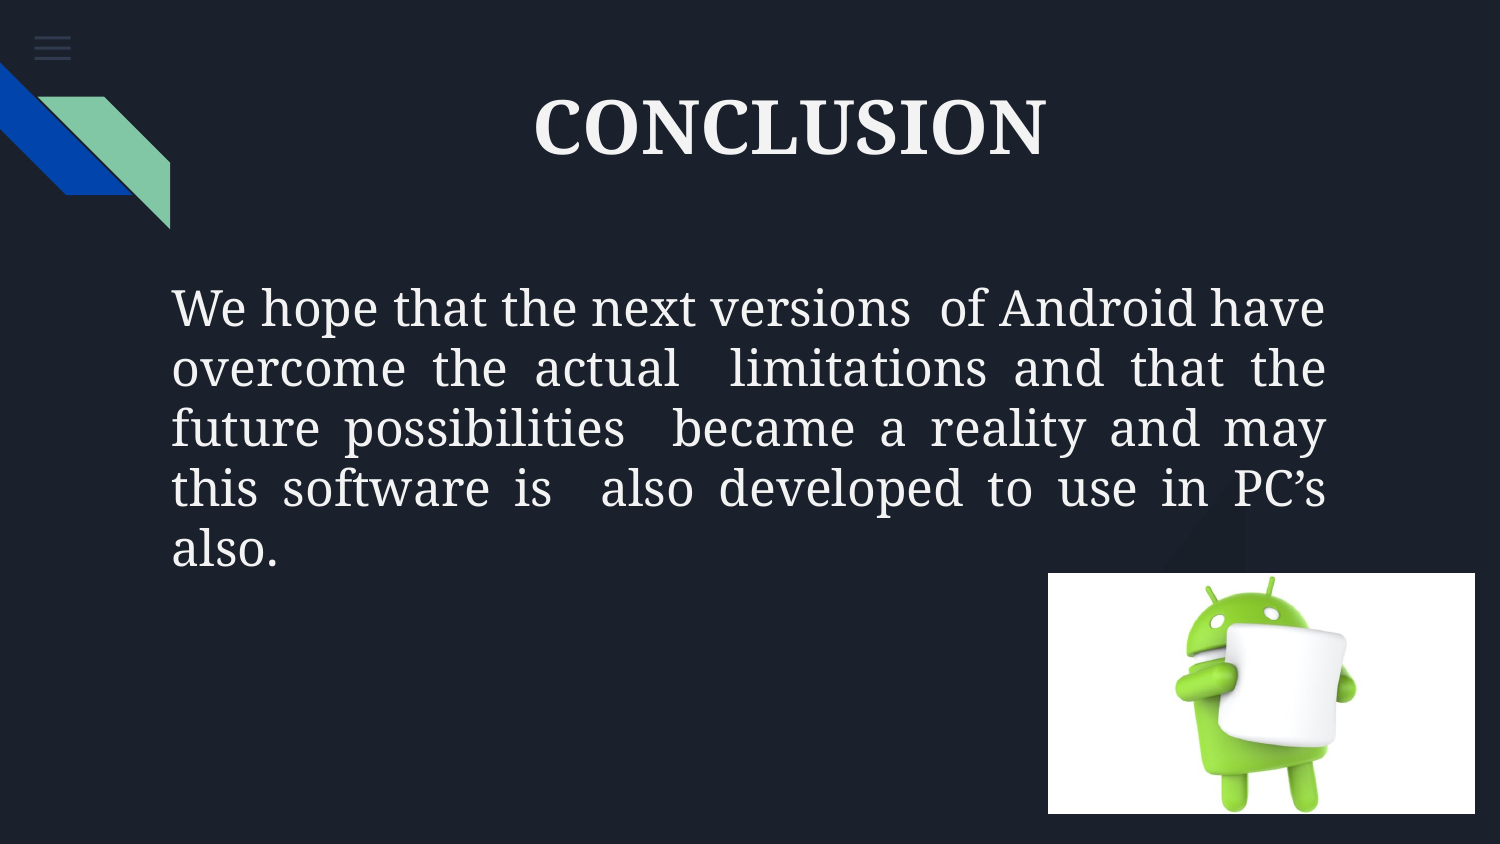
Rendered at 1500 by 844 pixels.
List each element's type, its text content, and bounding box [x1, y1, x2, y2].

title CONCLUSION [212, 64, 1368, 154]
picture [1048, 573, 1476, 814]
text_box We hope that the next versions of Android have overcome the actual limitations and that the future possibilities became a reality and may this software is also developed to use in PC’s also. [154, 235, 1343, 616]
